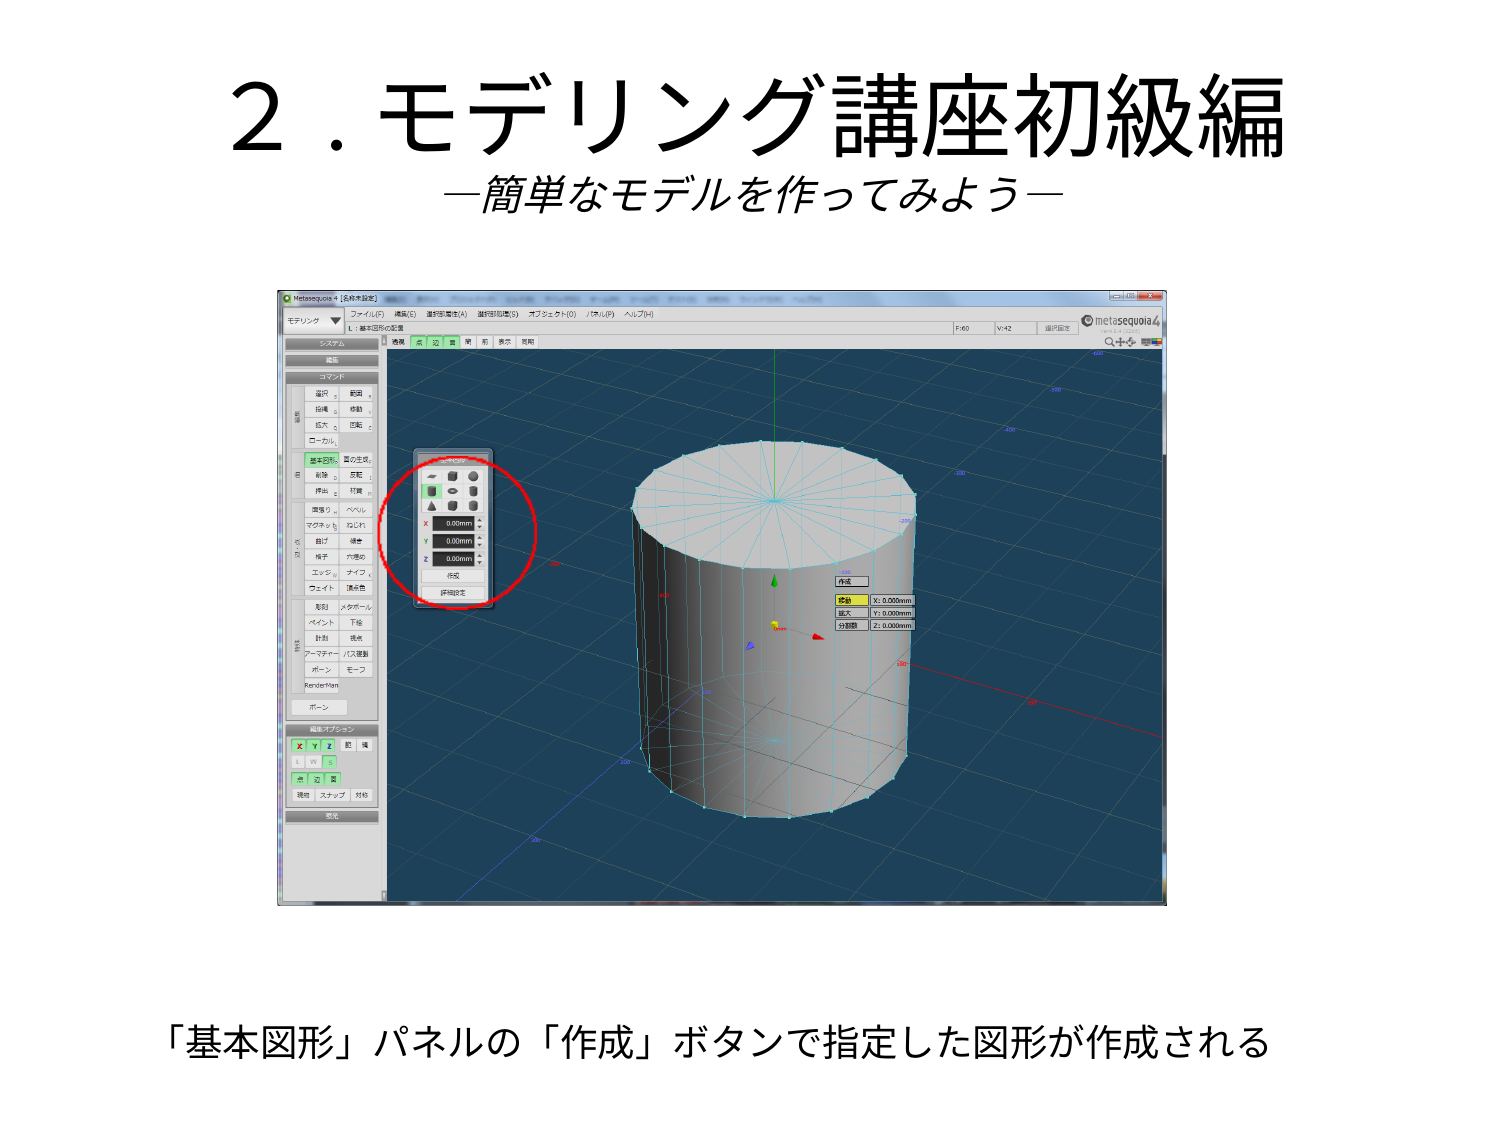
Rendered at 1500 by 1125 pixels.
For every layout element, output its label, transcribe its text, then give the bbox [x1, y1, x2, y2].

title ２.モデリング講座初級編 ―簡単なモデルを作ってみよう― [75, 45, 1425, 233]
text_box 「基本図形」パネルの「作成」ボタンで指定した図形が作成される [132, 1011, 1288, 1072]
picture [277, 290, 1168, 906]
